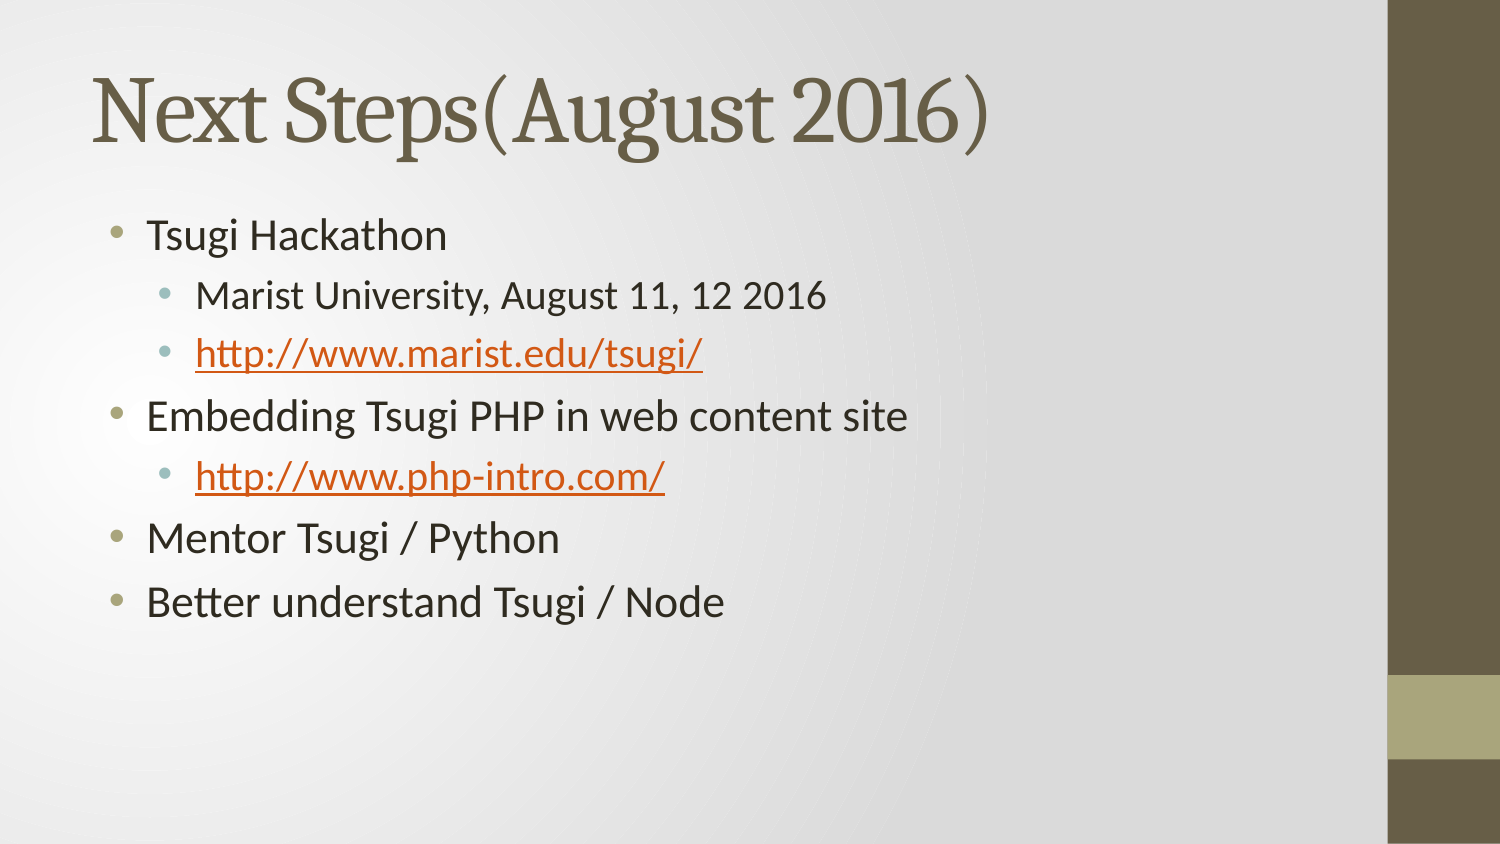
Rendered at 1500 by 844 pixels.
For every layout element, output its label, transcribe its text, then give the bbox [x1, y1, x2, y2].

list Tsugi Hackathon Marist University, August 11, 12 2016 http://www.marist.edu/tsugi/ Embedding Tsugi PHP in web content site http://www.php-intro.com/ Mentor Tsugi / Python Better understand Tsugi / Node [75, 196, 1325, 788]
title Next Steps(August 2016) [75, 33, 1325, 175]
